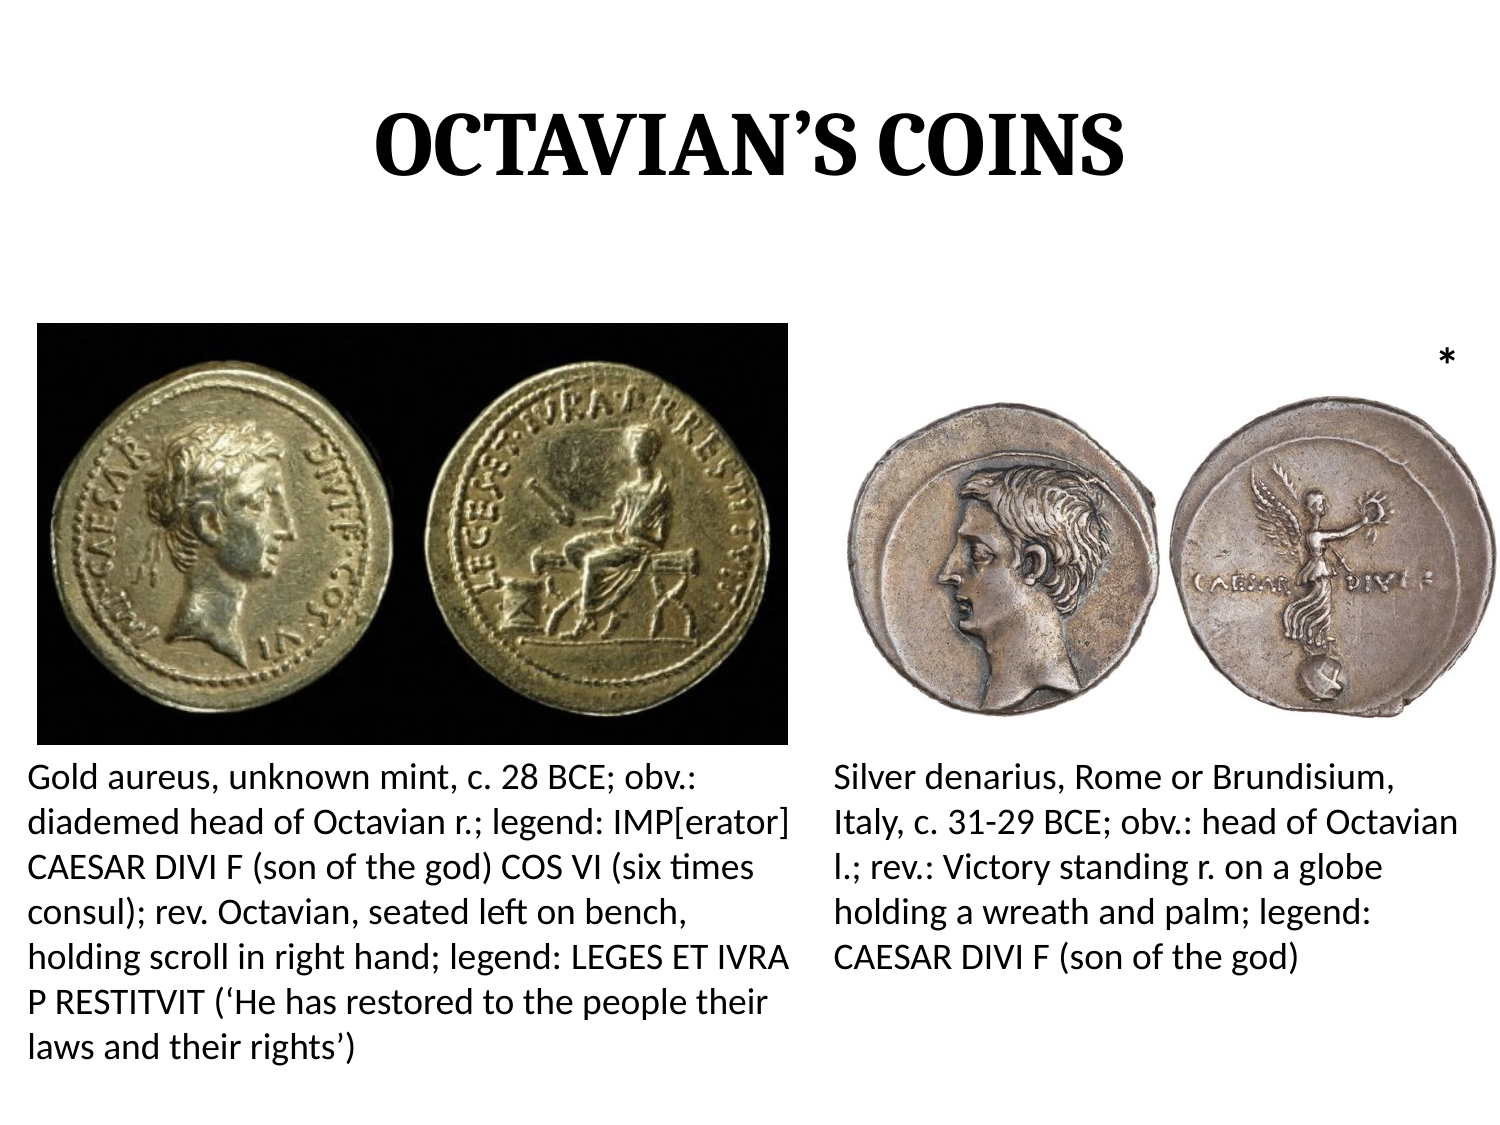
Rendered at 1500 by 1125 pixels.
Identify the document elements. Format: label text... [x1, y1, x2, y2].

text_box * [1420, 325, 1495, 391]
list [37, 323, 788, 745]
picture [1165, 392, 1500, 721]
text_box Silver denarius, Rome or Brundisium, Italy, c. 31-29 BCE; obv.: head of Octavian l.; rev.: Victory standing r. on a globe holding a wreath and palm; legend: CAESAR DIVI F (son of the god) [818, 744, 1482, 1088]
title Octavian’s Coins [75, 45, 1425, 233]
text_box Gold aureus, unknown mint, c. 28 BCE; obv.: diademed head of Octavian r.; legend: IMP[erator] CAESAR DIVI F (son of the god) COS VI (six times consul); rev. Octavian, seated left on bench, holding scroll in right hand; legend: LEGES ET IVRA P RESTITVIT (‘He has restored to the people their laws and their rights’) [12, 744, 813, 1088]
picture [843, 398, 1163, 721]
